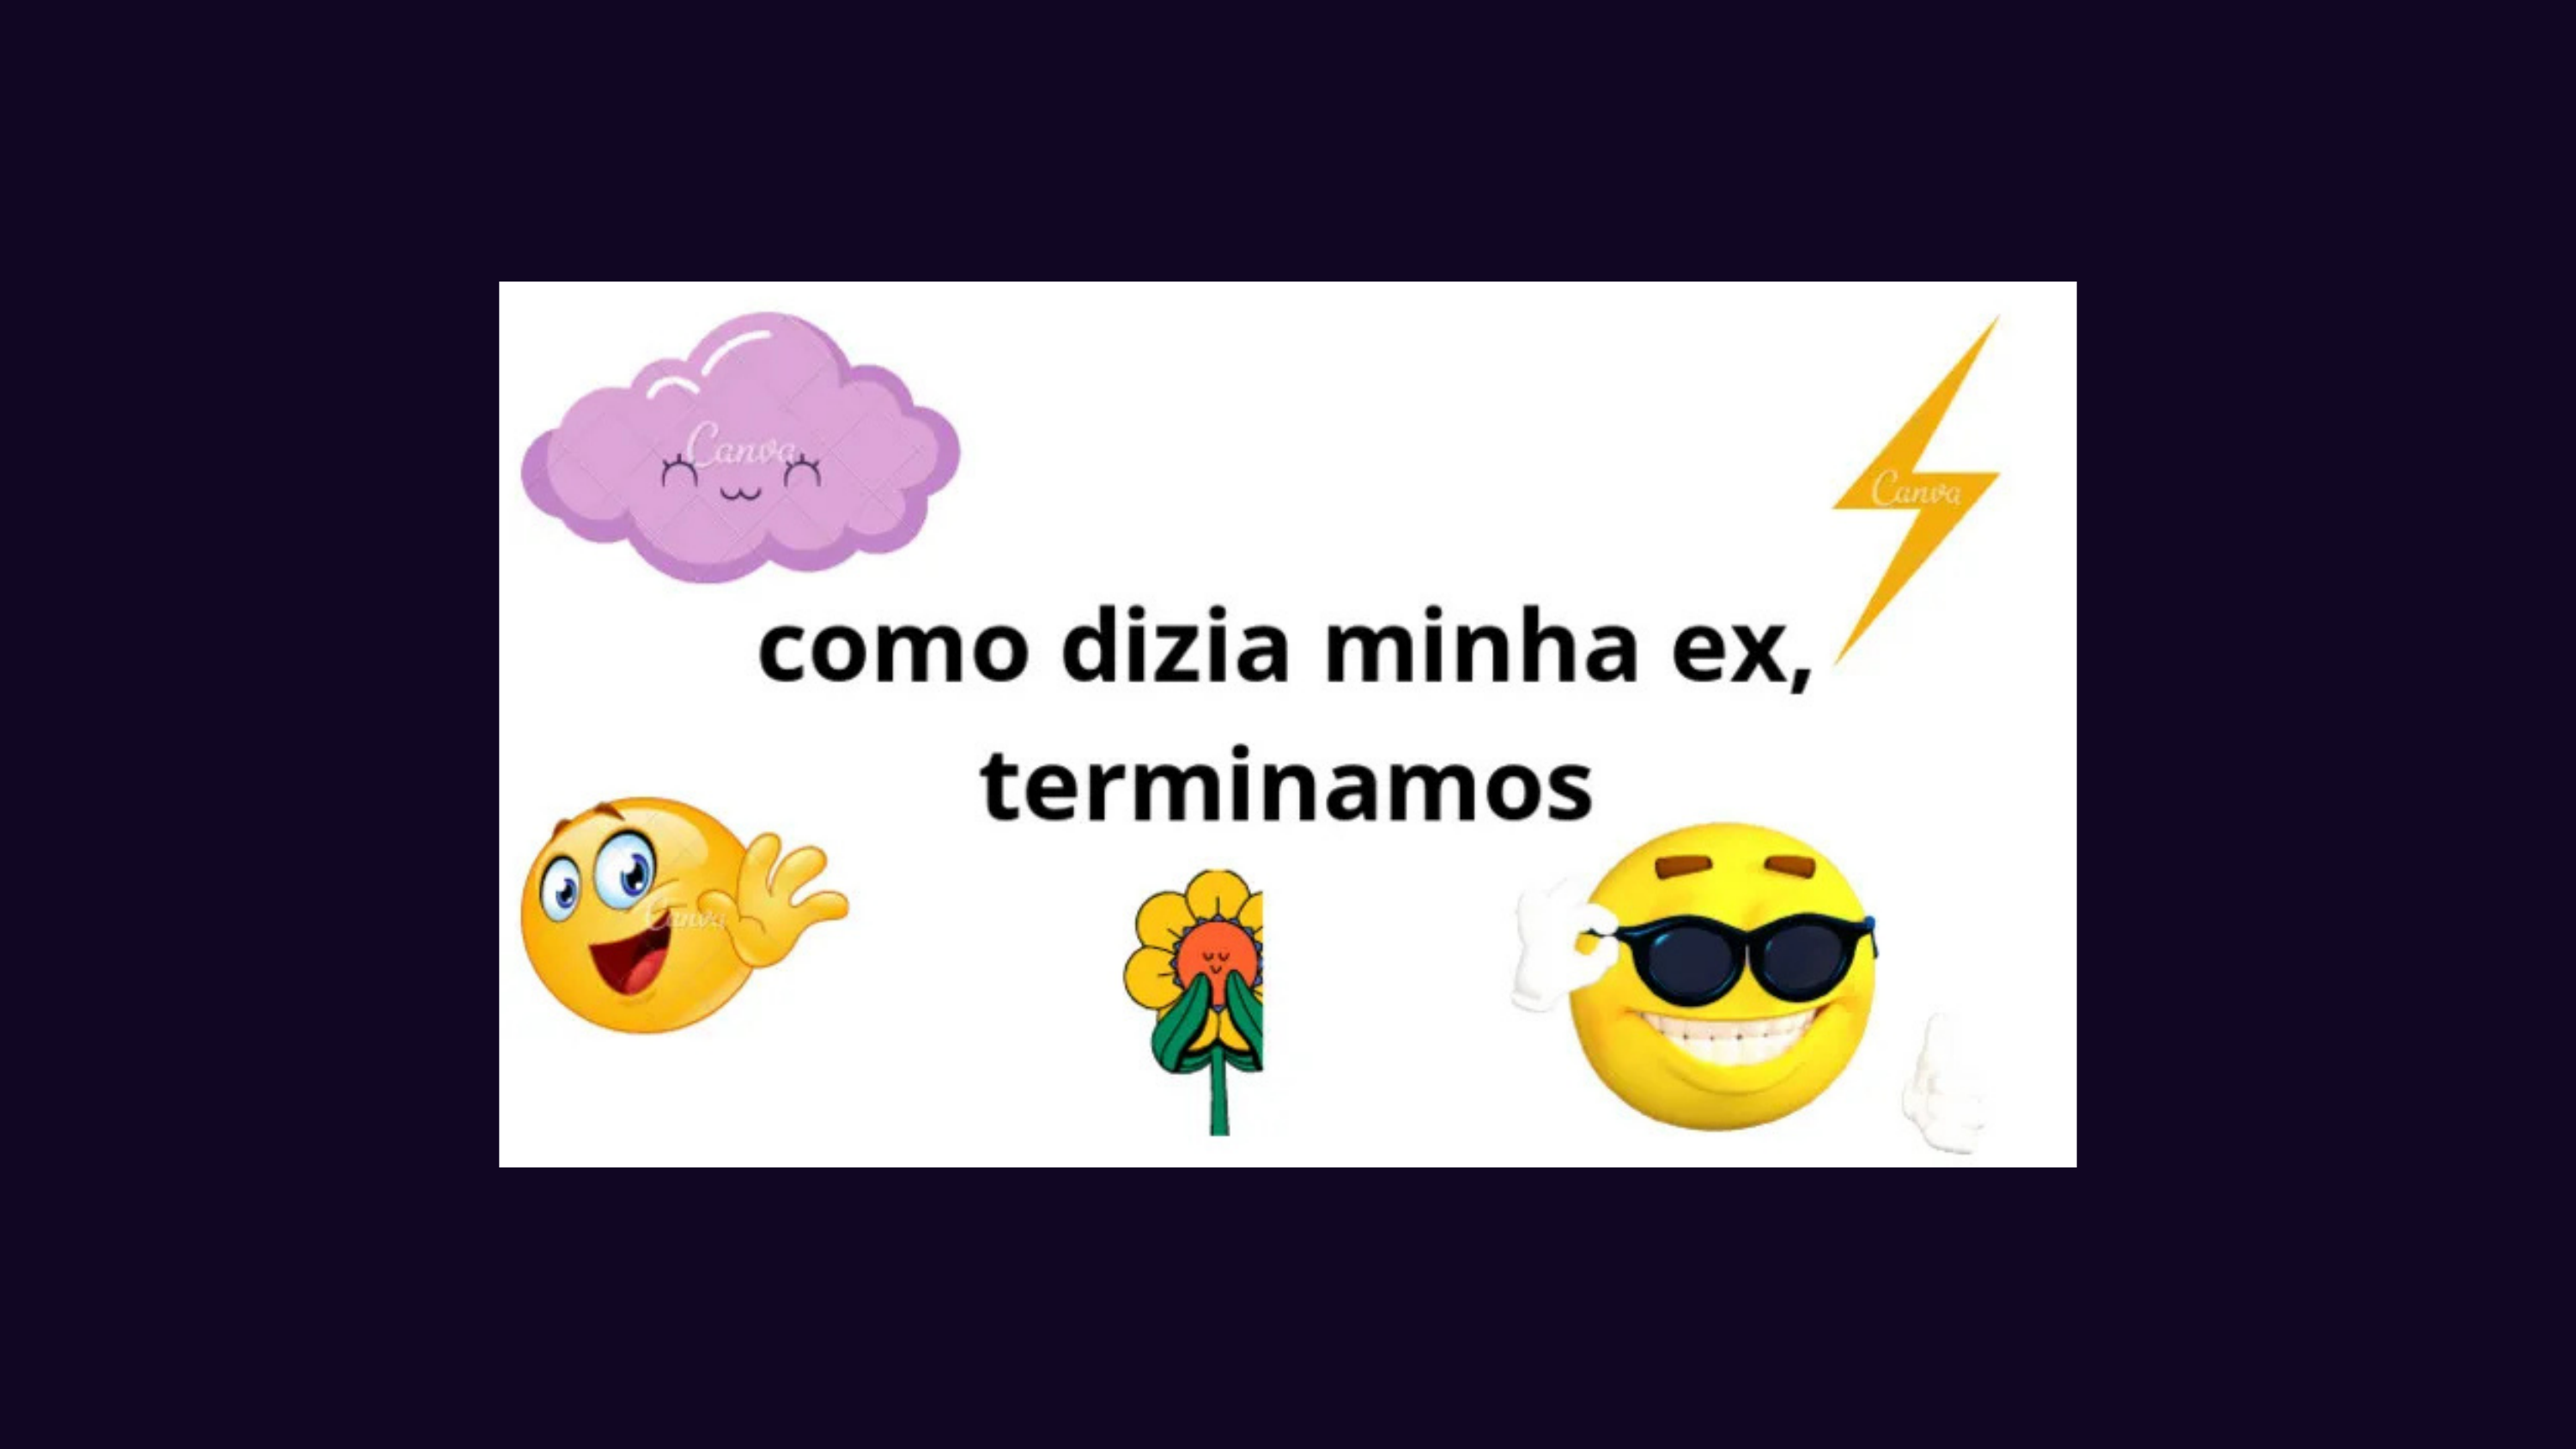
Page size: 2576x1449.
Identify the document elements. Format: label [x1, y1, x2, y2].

text_box [499, 282, 2077, 1167]
